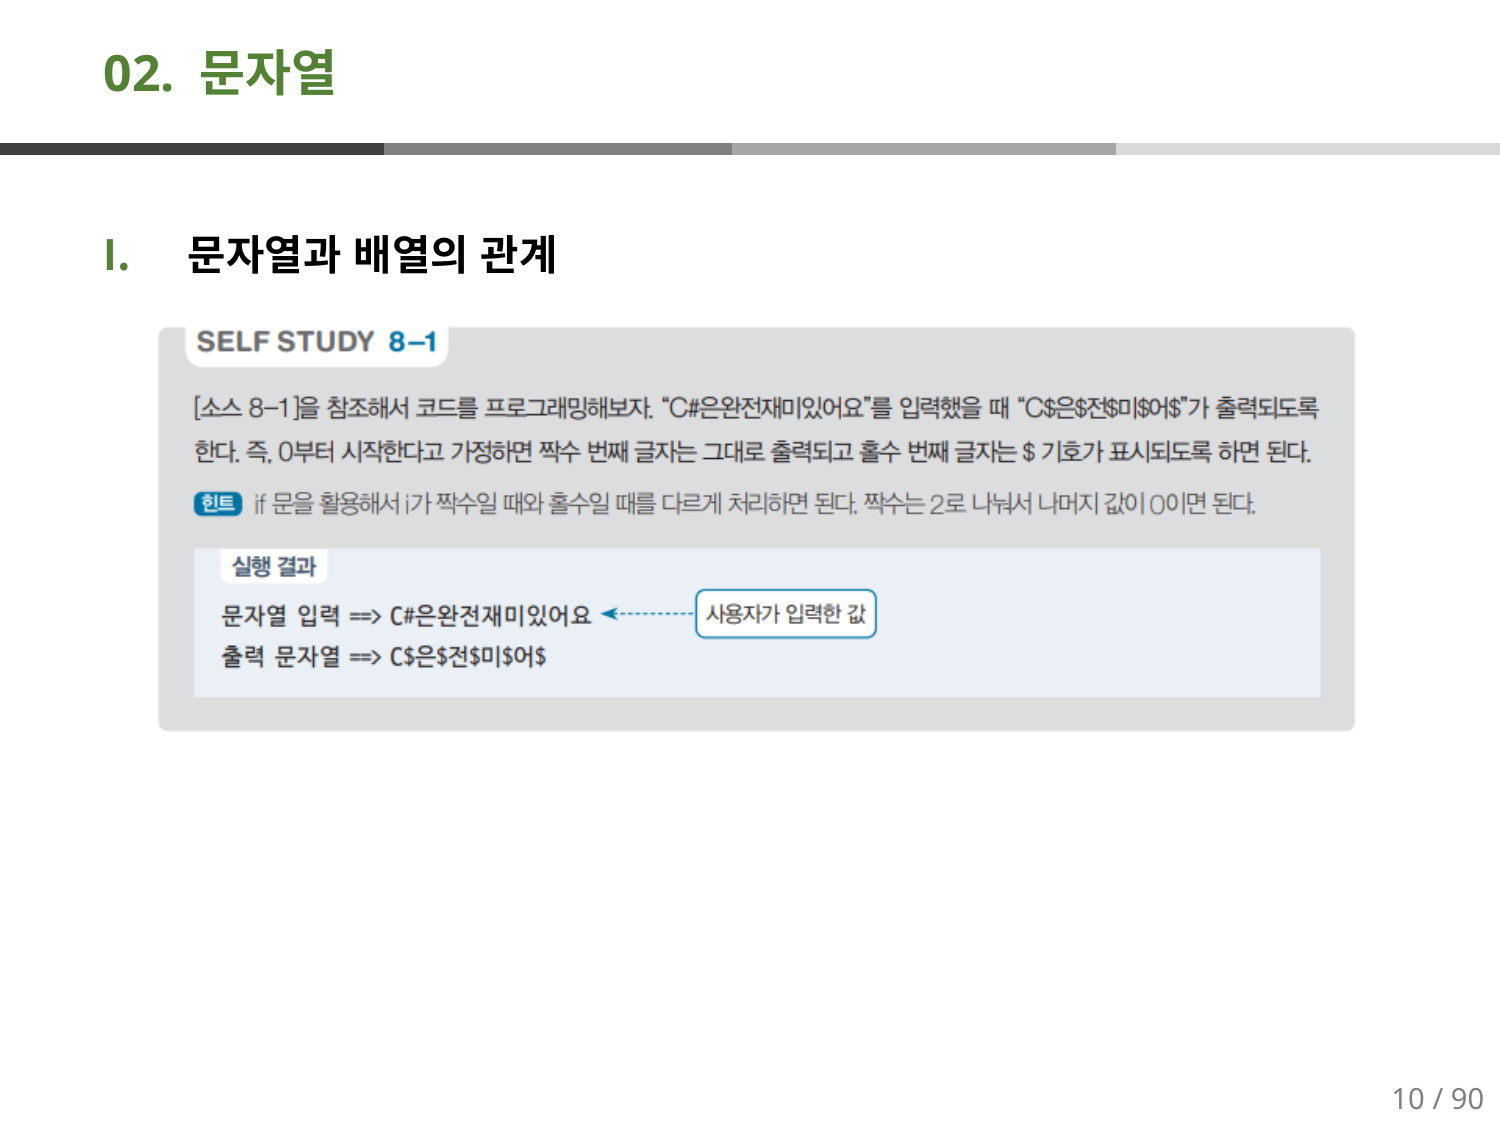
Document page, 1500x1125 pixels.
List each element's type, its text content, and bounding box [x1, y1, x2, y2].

title 02. 문자열 [88, 30, 1400, 121]
picture [151, 314, 1360, 735]
list 문자열과 배열의 관계 [88, 196, 1424, 1125]
